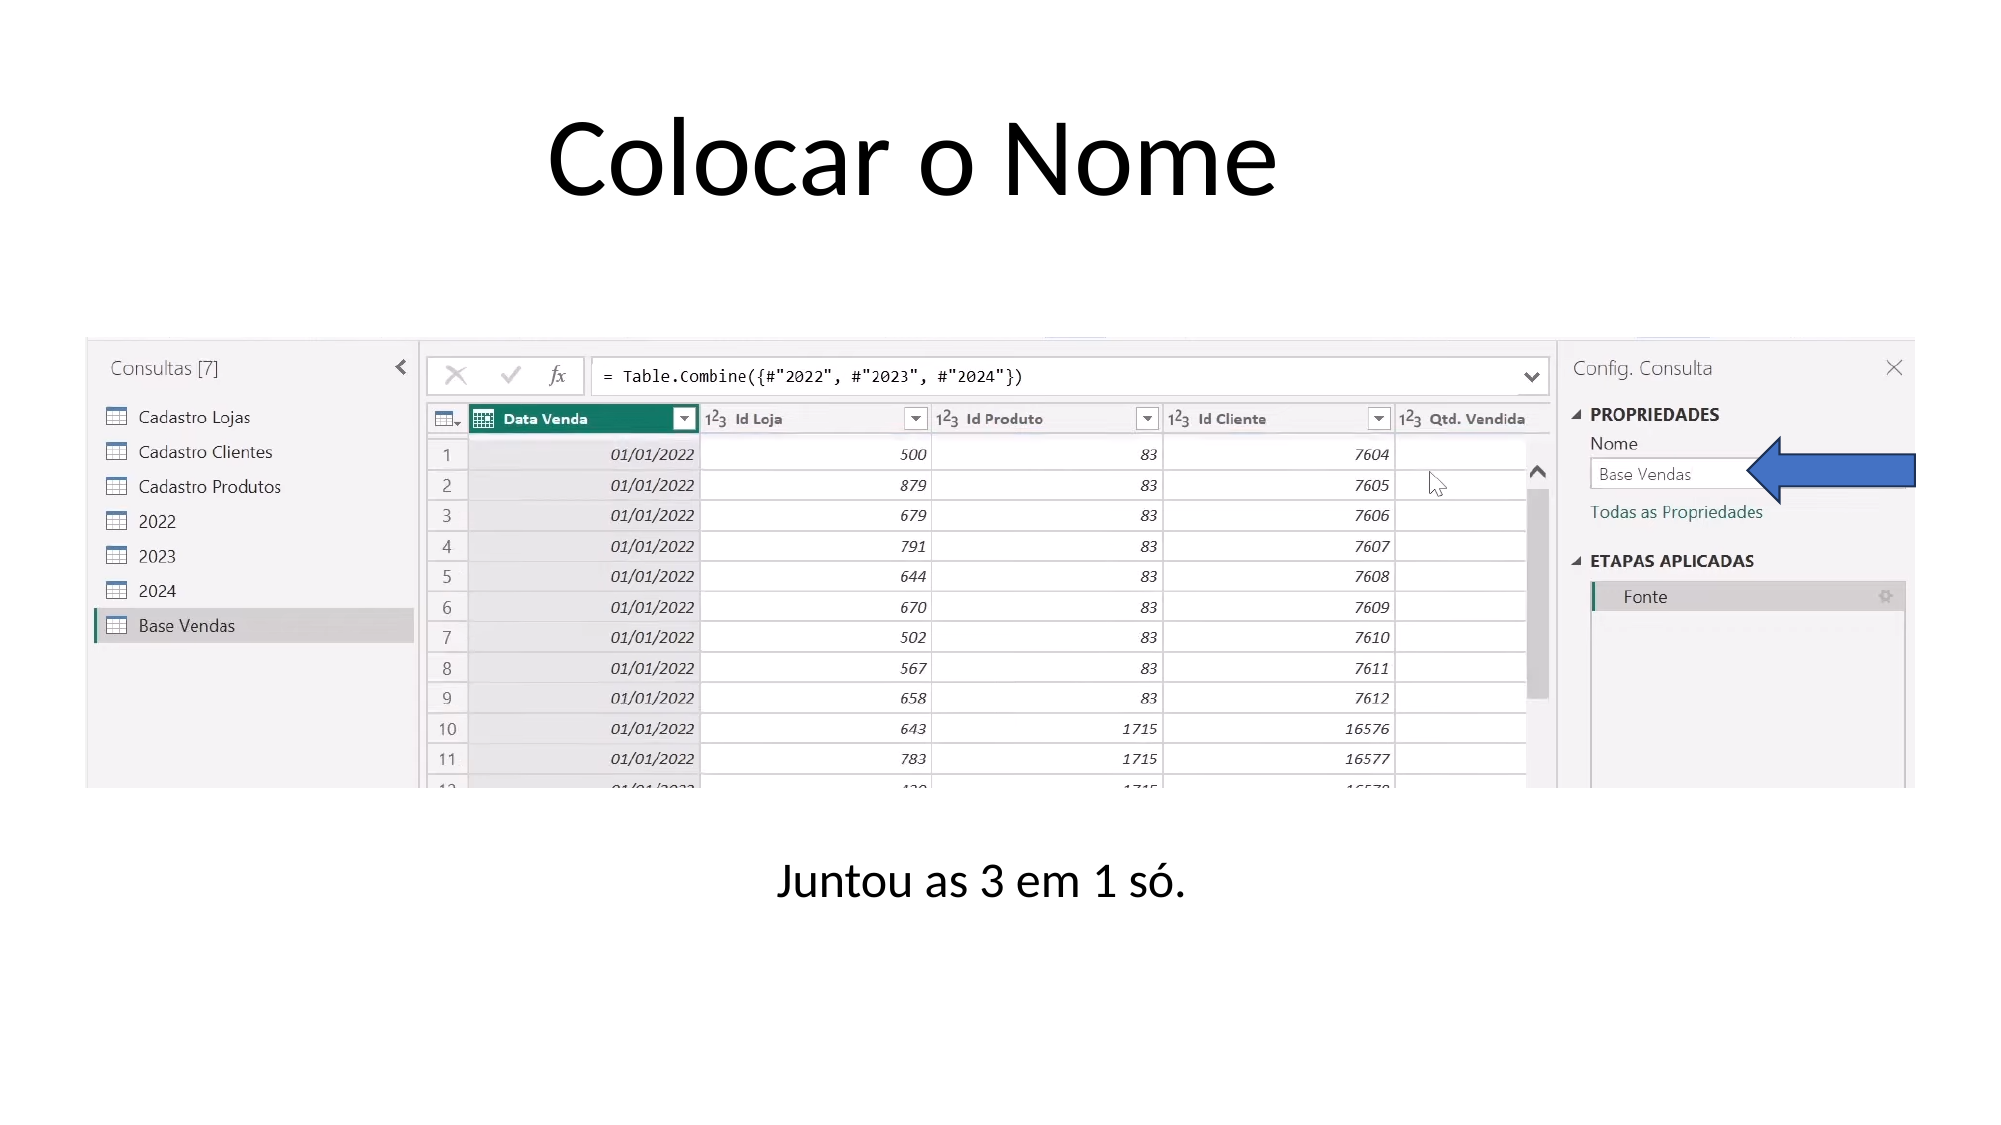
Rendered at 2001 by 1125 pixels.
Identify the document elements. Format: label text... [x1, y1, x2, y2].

text_box Colocar o Nome [533, 75, 1541, 226]
text_box Juntou as 3 em 1 só. [761, 840, 1238, 915]
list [85, 337, 1915, 788]
